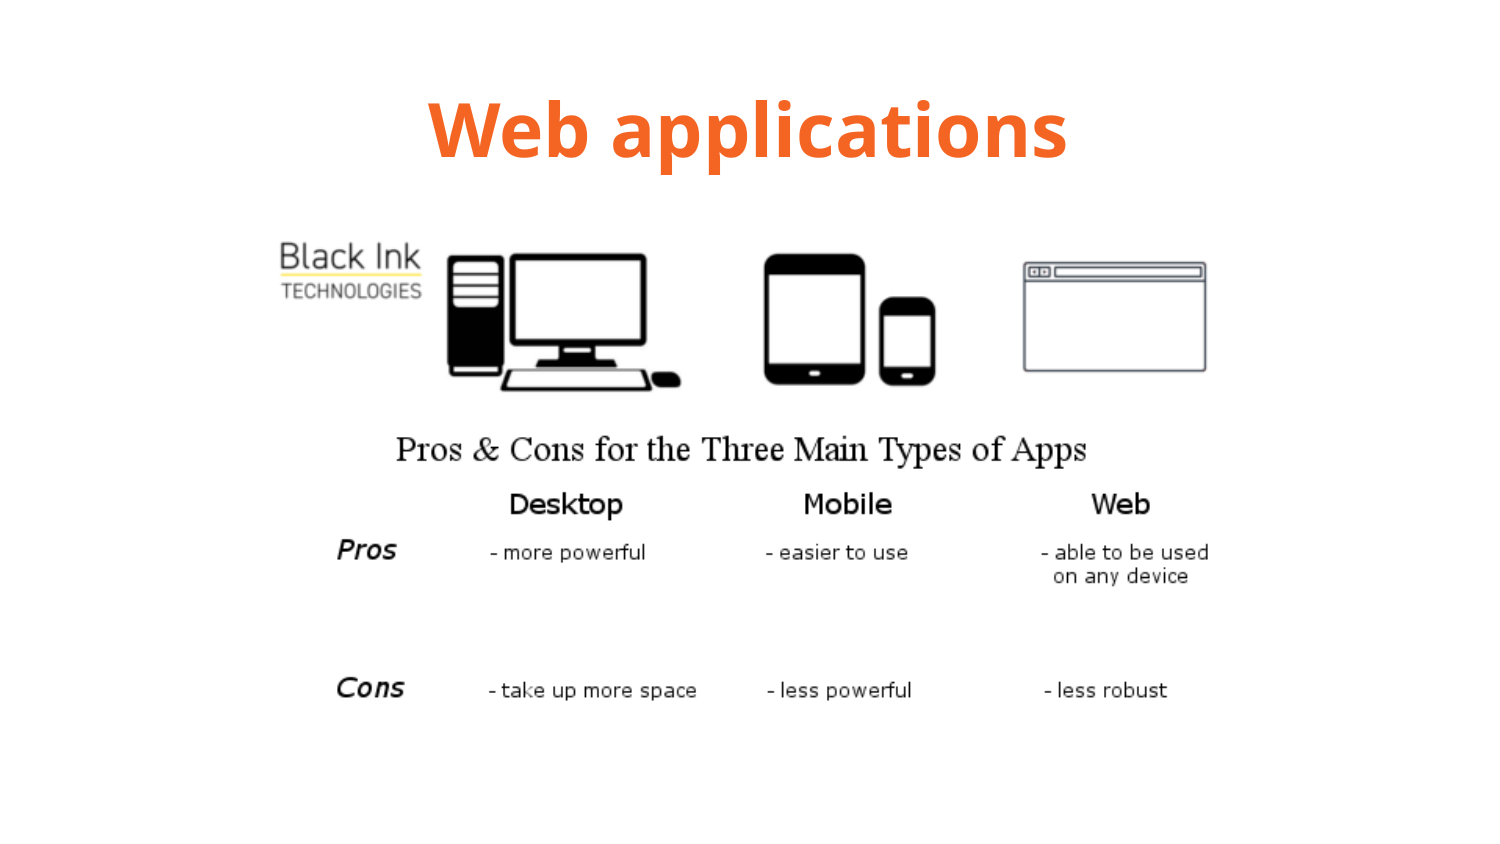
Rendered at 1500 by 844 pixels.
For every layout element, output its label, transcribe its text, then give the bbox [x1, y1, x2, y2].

title Web applications [49, 67, 1448, 173]
picture [250, 212, 1247, 740]
